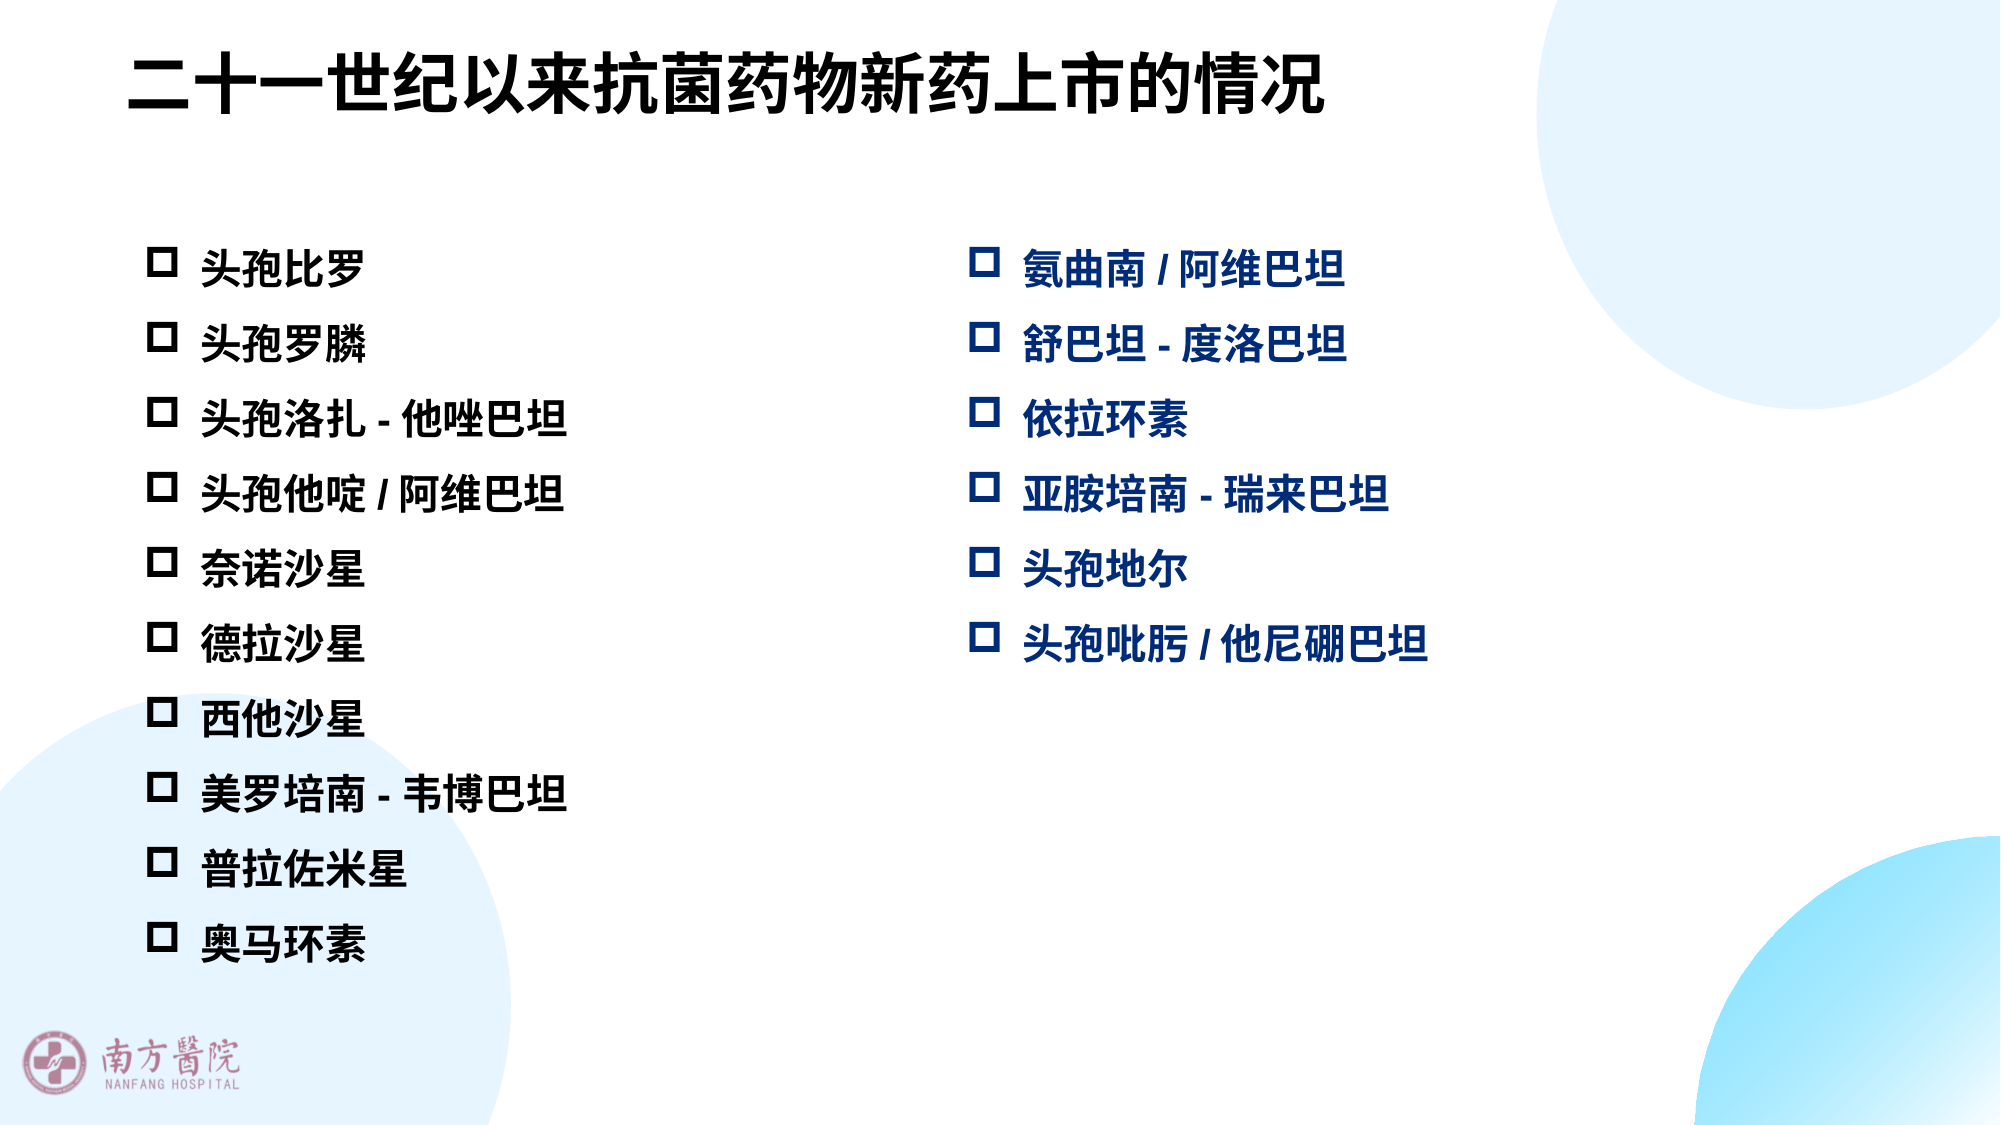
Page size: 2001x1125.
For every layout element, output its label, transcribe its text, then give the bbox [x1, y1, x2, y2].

text_box 氨曲南/阿维巴坦 舒巴坦-度洛巴坦 依拉环素 亚胺培南-瑞来巴坦 头孢地尔 头孢吡肟/他尼硼巴坦 [951, 210, 1952, 676]
text_box 头孢比罗 头孢罗膦 头孢洛扎-他唑巴坦 头孢他啶/阿维巴坦 奈诺沙星 德拉沙星 西他沙星 美罗培南-韦博巴坦 普拉佐米星 奥马环素 [129, 210, 966, 1060]
text_box 二十一世纪以来抗菌药物新药上市的情况 [110, 34, 1409, 129]
text_box [0, 1025, 257, 1106]
